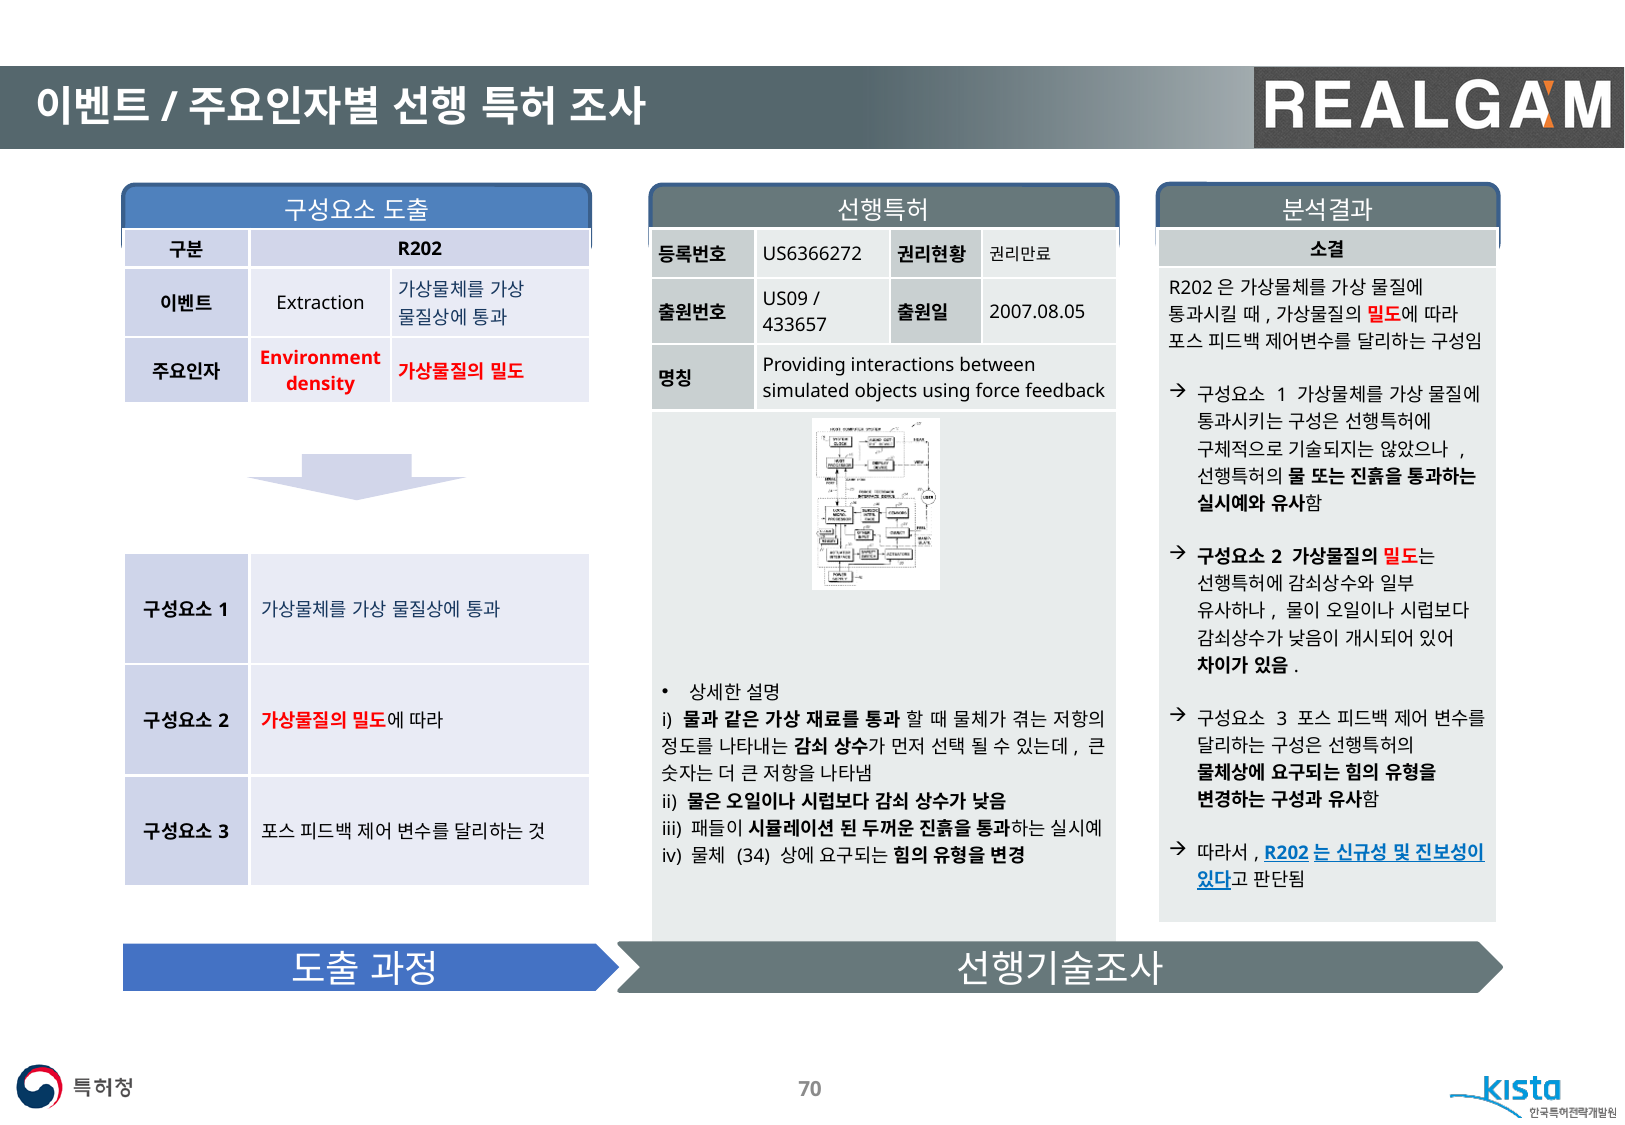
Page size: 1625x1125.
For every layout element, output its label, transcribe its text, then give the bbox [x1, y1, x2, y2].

table_cell Providing interactions between simulated objects using force feedback [757, 345, 1116, 409]
table_header 권리현황 [891, 230, 981, 277]
picture [10, 1058, 141, 1116]
table_header R202 [251, 230, 589, 266]
table_header 소결 [1159, 230, 1496, 266]
table_cell 상세한 설명 i) 물과 같은 가상 재료를 통과 할 때 물체가 겪는 저항의 정도를 나타내는 감쇠 상수가 먼저 선택 될 수 있는데, 큰 숫자는 더 큰 저항을 나타냄 ii) 물은 오일이나 시럽보다 감쇠 상수가 낮음 iii) 패들이 시뮬레이션 된 두꺼운 진흙을 통과하는 실시예 iv) 물체 (34) 상에 요구되는 힘의 유형을 변경 [652, 412, 1116, 941]
picture [1449, 1076, 1516, 1118]
table_cell 명칭 [652, 345, 754, 409]
table_cell 주요인자 [125, 338, 248, 402]
table_cell 가상물질의 밀도 [392, 338, 589, 402]
table_header 구분 [125, 230, 248, 266]
table_cell US09 / 433657 [757, 279, 889, 343]
table_cell R202은 가상물체를 가상 물질에 통과시킬 때,가상물질의 밀도에 따라 포스 피드백 제어변수를 달리하는 구성임 구성요소 1 가상물체를 가상 물질에 통과시키는 구성은 선행특허에 구체적으로 기술되지는 않았으나 , 선행특허의 물 또는 진흙을 통과하는 실시예와 유사함 구성요소2 가상물질의 밀도는 선행특허에 감쇠상수와 일부 유사하나, 물이 오일이나 시럽보다 감쇠상수가 낮음이 개시되어 있어 차이가 있음. 구성요소 3 포스 피드백 제어 변수를 달리하는 구성은 선행특허의 물체상에 요구되는 힘의 유형을 변경하는 구성과 유사함 따라서, R202는 신규성 및 진보성이 있다고 판단됨 [1159, 268, 1496, 922]
table_cell 구성요소2 [125, 665, 248, 774]
table_cell 구성요소3 [125, 777, 248, 885]
table_cell 출원번호 [652, 279, 754, 343]
table_cell 2007.08.05 [983, 279, 1116, 343]
table_header 권리만료 [983, 230, 1116, 277]
text_box 구성요소 도출 [121, 182, 593, 250]
table_cell 가상물체를 가상 물질상에 통과 [392, 269, 589, 336]
table_header 구성요소1 [125, 554, 248, 663]
table_header 등록번호 [652, 230, 754, 277]
table_cell 가상물질의 밀도에 따라 [251, 665, 589, 774]
table_cell 포스 피드백 제어 변수를 달리하는 것 [251, 777, 589, 885]
text_box 분석결과 [1155, 181, 1501, 250]
table_cell 이벤트 [125, 269, 248, 336]
table_cell 출원일 [891, 279, 981, 343]
text_box [244, 452, 469, 503]
table_header US6366272 [757, 230, 889, 277]
list 이벤트/주요인자별 선행 특허 조사 [20, 72, 1533, 144]
table_cell Extraction [251, 269, 390, 336]
picture [1489, 1076, 1616, 1118]
picture [811, 418, 940, 590]
table_cell Environment density [251, 338, 390, 402]
text_box 도출 과정 [121, 941, 622, 993]
table_header 가상물체를 가상 물질상에 통과 [251, 554, 589, 663]
text_box 선행기술조사 [617, 941, 1504, 993]
picture [1254, 67, 1625, 148]
text_box 선행특허 [648, 182, 1120, 248]
